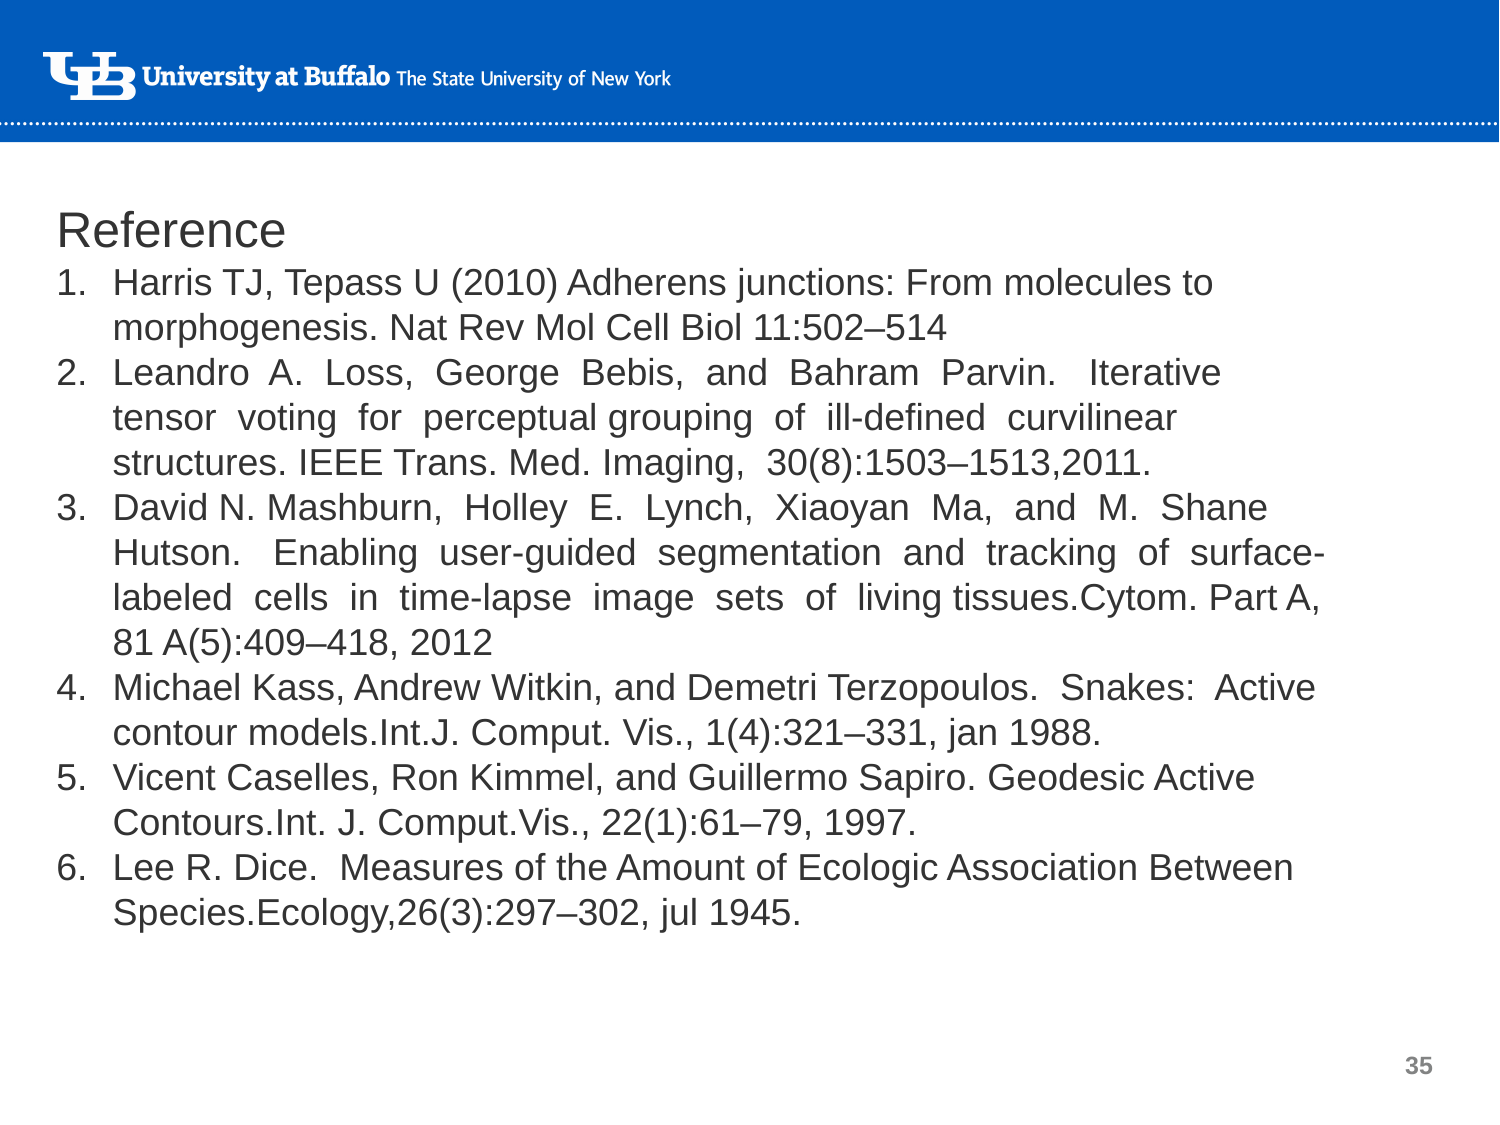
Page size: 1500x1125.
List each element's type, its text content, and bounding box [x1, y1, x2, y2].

picture [0, 0, 1499, 1125]
text_box Reference Harris TJ, Tepass U (2010) Adherens junctions: From molecules to morphogenesis. Nat Rev Mol Cell Biol 11:502–514 Leandro A. Loss, George Bebis, and Bahram Parvin. Iterative tensor voting for perceptual grouping of ill-defined curvilinear structures. IEEE Trans. Med. Imaging, 30(8):1503–1513,2011. David N. Mashburn, Holley E. Lynch, Xiaoyan Ma, and M. Shane Hutson. Enabling user-guided segmentation and tracking of surface-labeled cells in time-lapse image sets of living tissues.Cytom. Part A, 81 A(5):409–418, 2012 Michael Kass, Andrew Witkin, and Demetri Terzopoulos. Snakes: Active contour models.Int.J. Comput. Vis., 1(4):321–331, jan 1988. Vicent Caselles, Ron Kimmel, and Guillermo Sapiro. Geodesic Active Contours.Int. J. Comput.Vis., 22(1):61–79, 1997. Lee R. Dice. Measures of the Amount of Ecologic Association Between Species.Ecology,26(3):297–302, jul 1945. [41, 190, 1352, 941]
